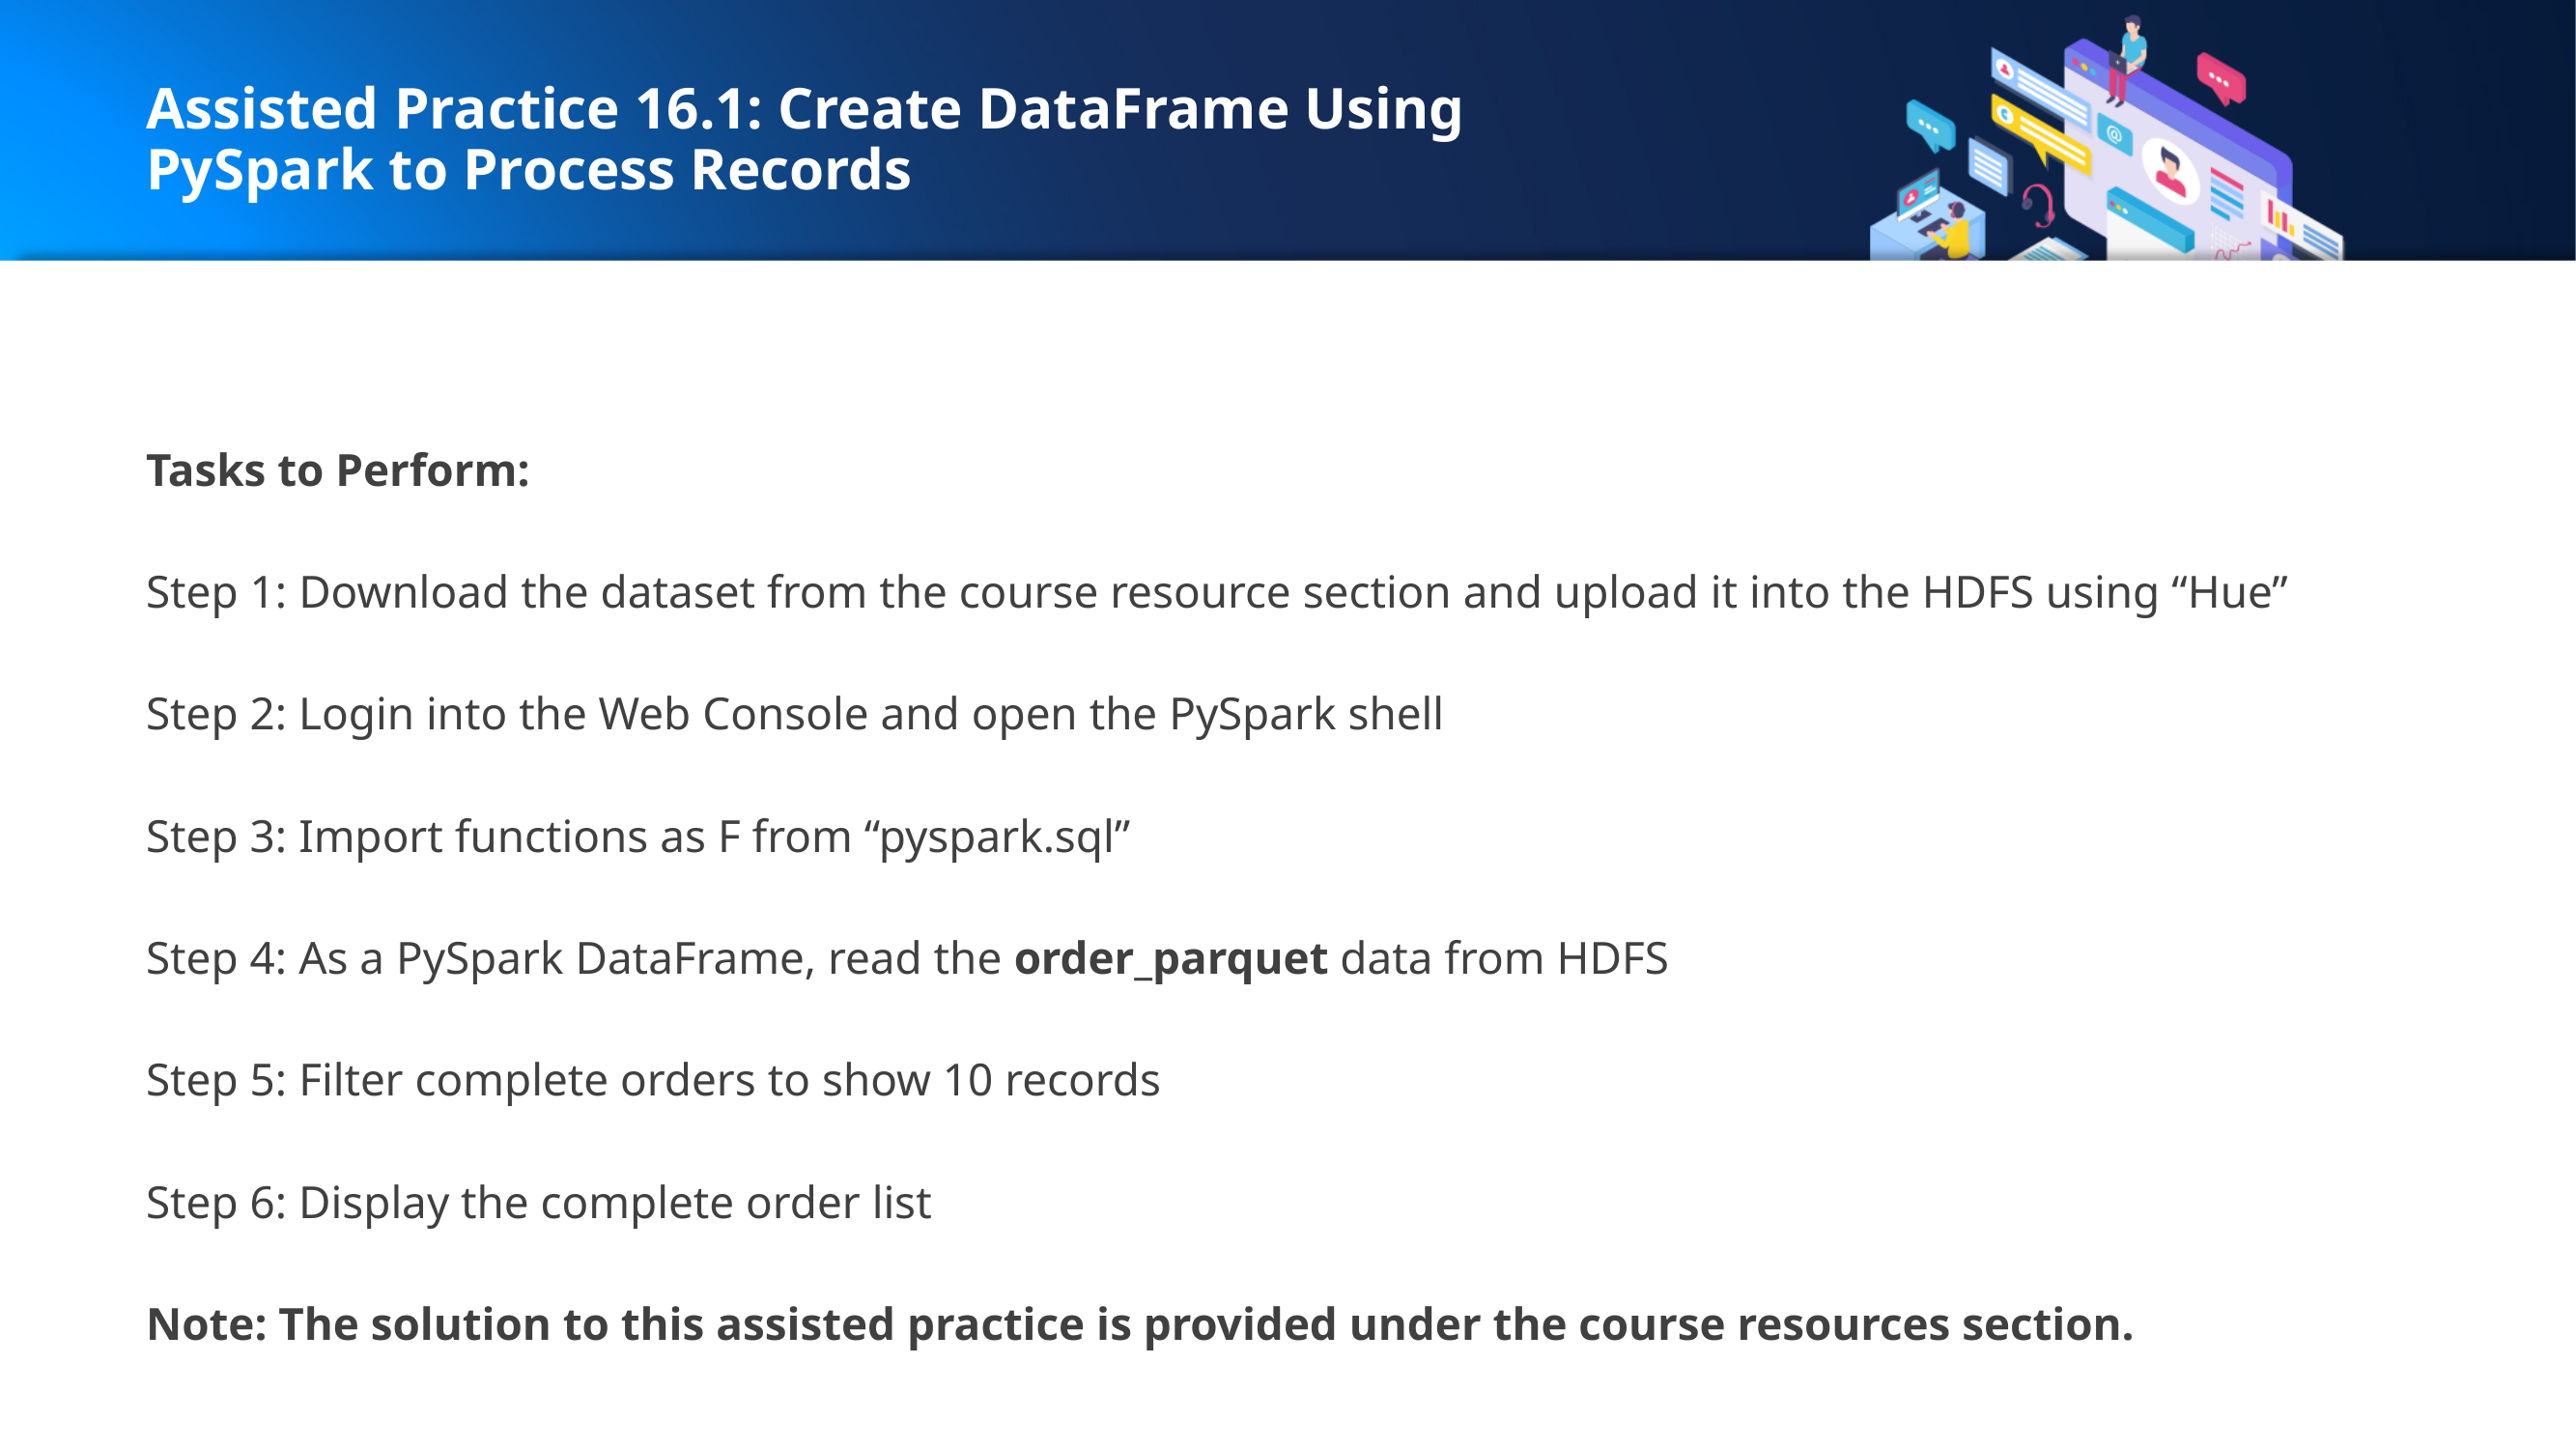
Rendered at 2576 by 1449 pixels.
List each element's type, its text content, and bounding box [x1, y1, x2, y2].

title Assisted Practice 16.1: Create DataFrame Using PySpark to Process Records [131, 89, 1713, 195]
picture [0, 0, 2576, 1449]
text_box Tasks to Perform: Step 1: Download the dataset from the course resource section and upload it into the HDFS using “Hue” Step 2: Login into the Web Console and open the PySpark shell Step 3: Import functions as F from “pyspark.sql” Step 4: As a PySpark DataFrame, read the order_parquet data from HDFS Step 5: Filter complete orders to show 10 records Step 6: Display the complete order list Note: The solution to this assisted practice is provided under the course resources section. [131, 373, 2326, 1357]
